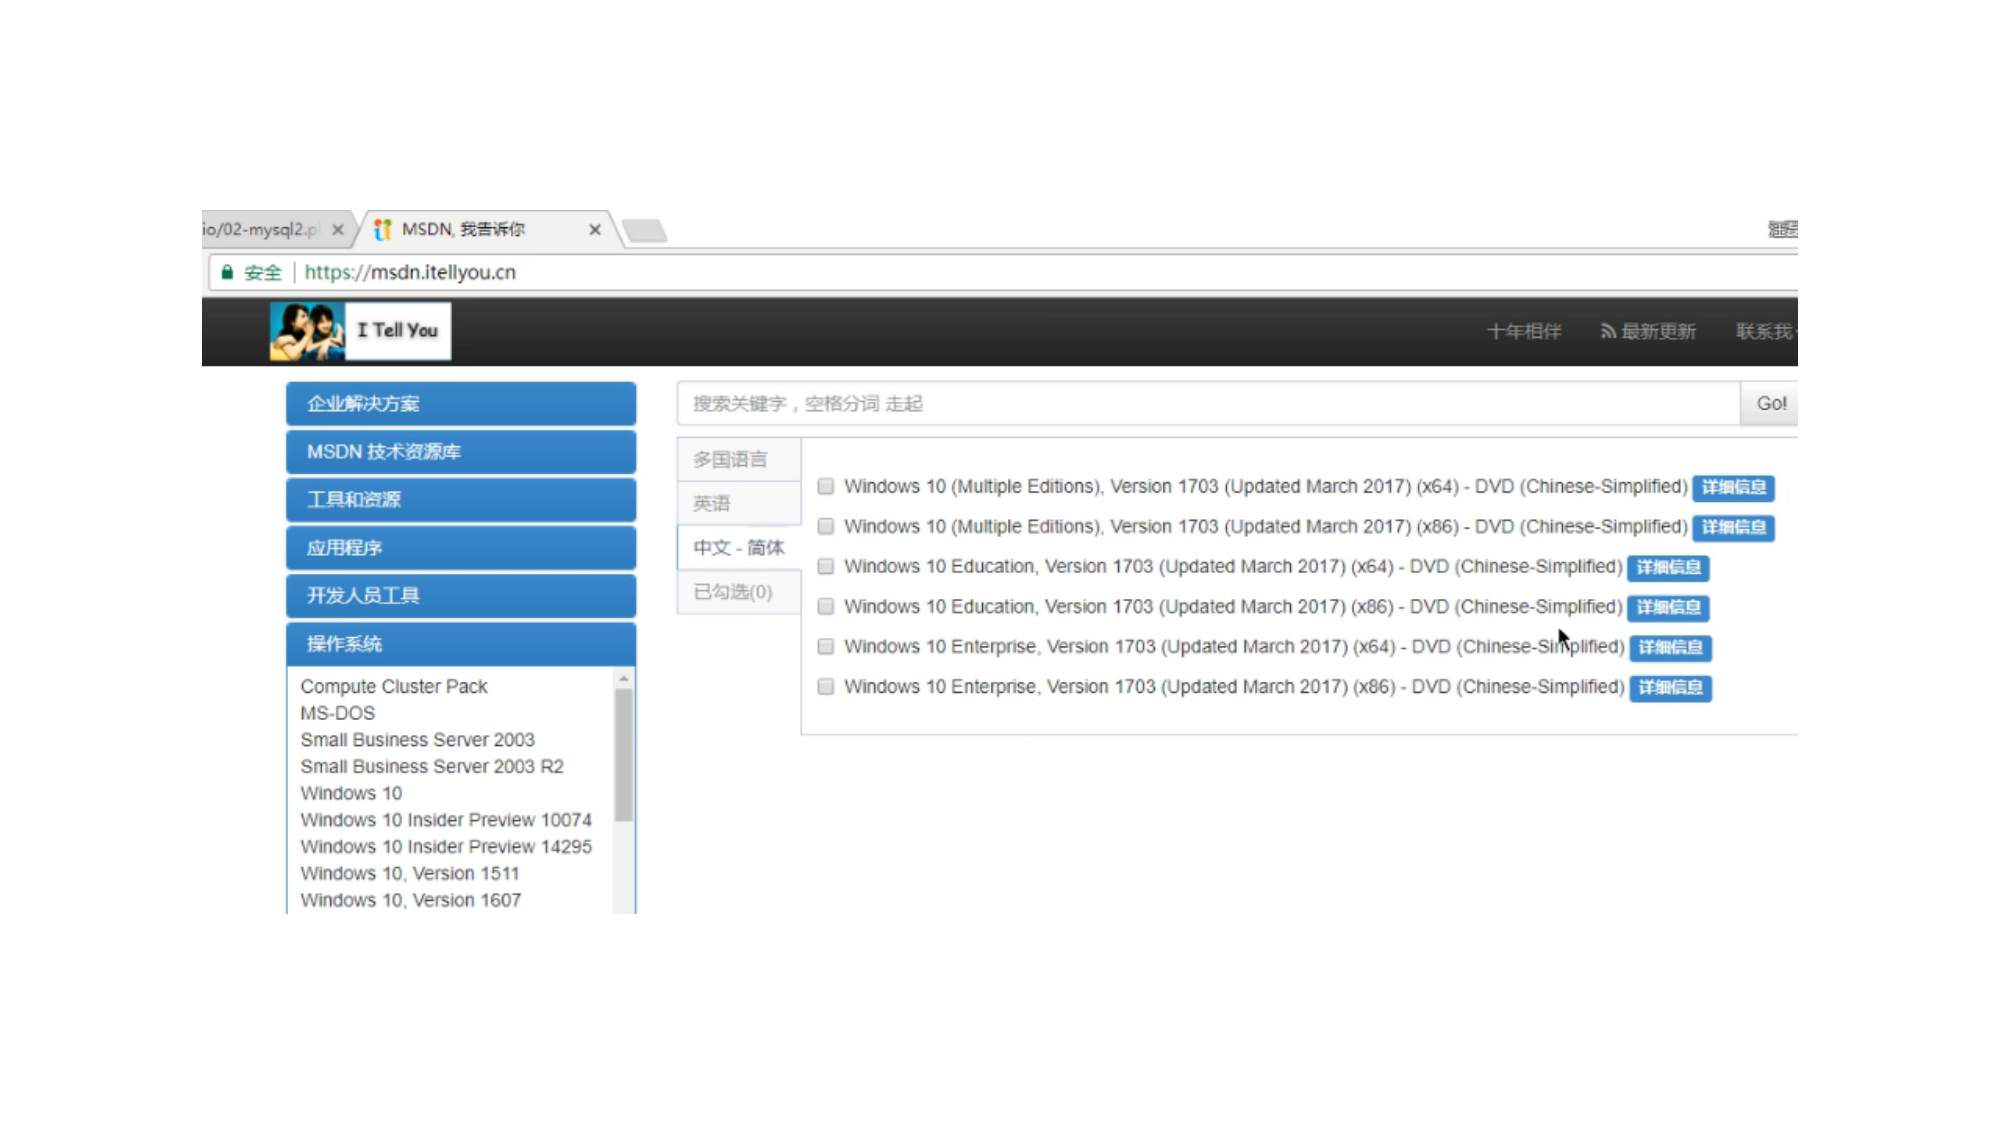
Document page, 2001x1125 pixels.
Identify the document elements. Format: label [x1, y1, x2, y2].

picture [202, 210, 1798, 915]
